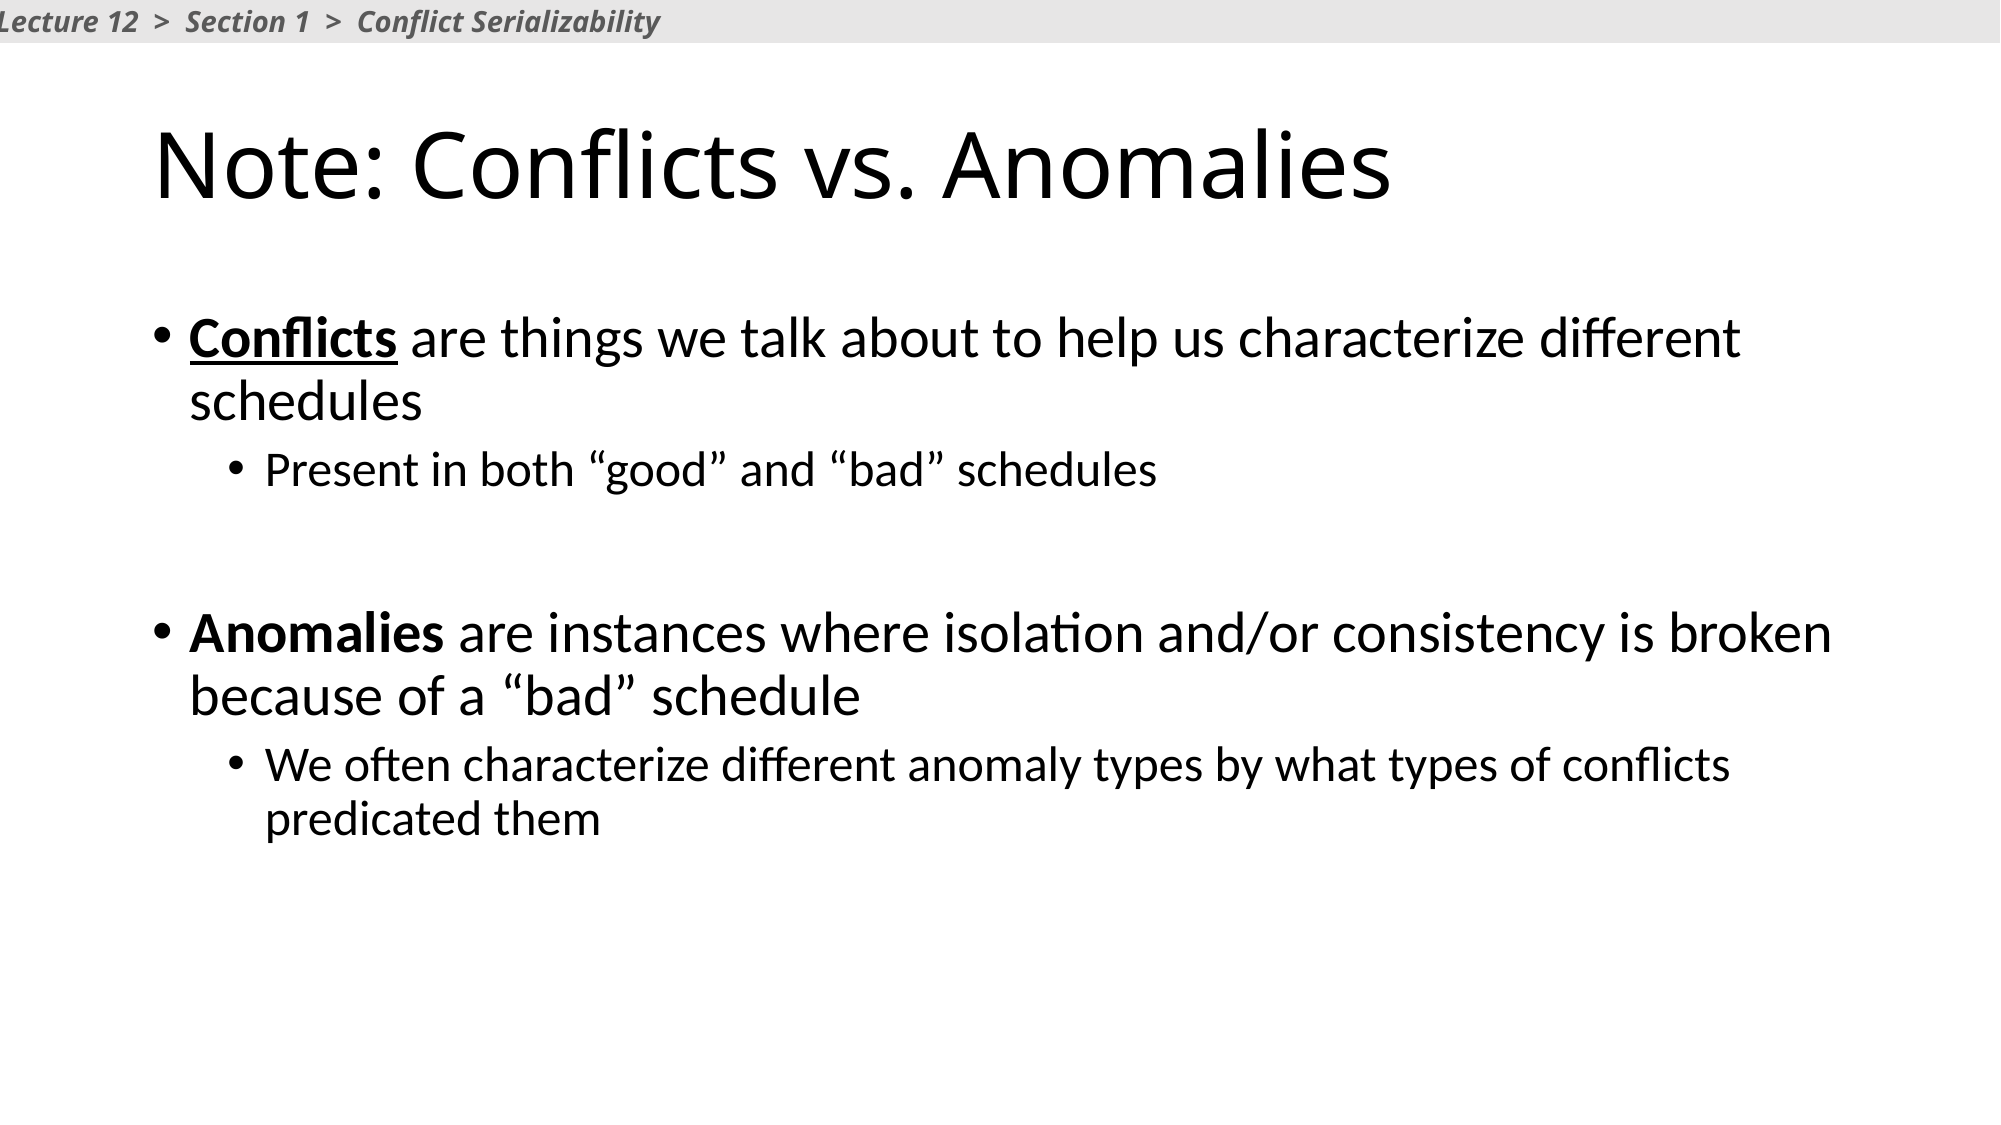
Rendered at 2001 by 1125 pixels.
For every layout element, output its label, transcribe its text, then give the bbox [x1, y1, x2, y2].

list Conflicts are things we talk about to help us characterize different schedules Present in both “good” and “bad” schedules Anomalies are instances where isolation and/or consistency is broken because of a “bad” schedule We often characterize different anomaly types by what types of conflicts predicated them [137, 299, 1863, 1014]
title Note: Conflicts vs. Anomalies [137, 59, 1863, 278]
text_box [0, 0, 2000, 47]
